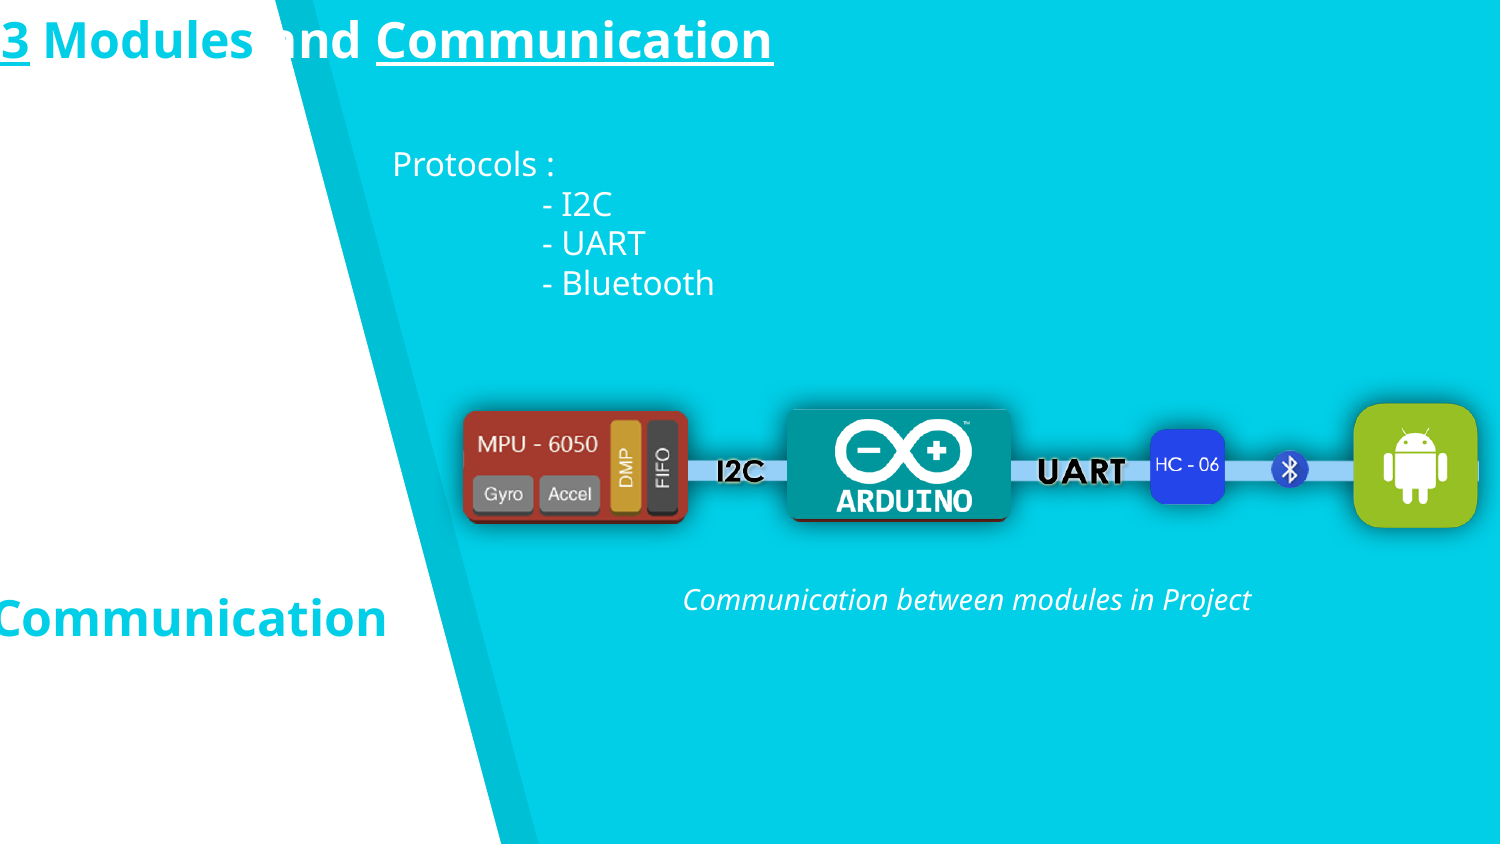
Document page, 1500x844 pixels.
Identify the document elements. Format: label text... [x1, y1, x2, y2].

picture [463, 403, 1479, 529]
text_box Communication [0, 578, 403, 654]
text_box Communication between modules in Project [463, 573, 1478, 624]
text_box 3.3 Modules and Communication [0, 1, 789, 76]
text_box Protocols : - I2C - UART - Bluetooth [377, 135, 1128, 310]
